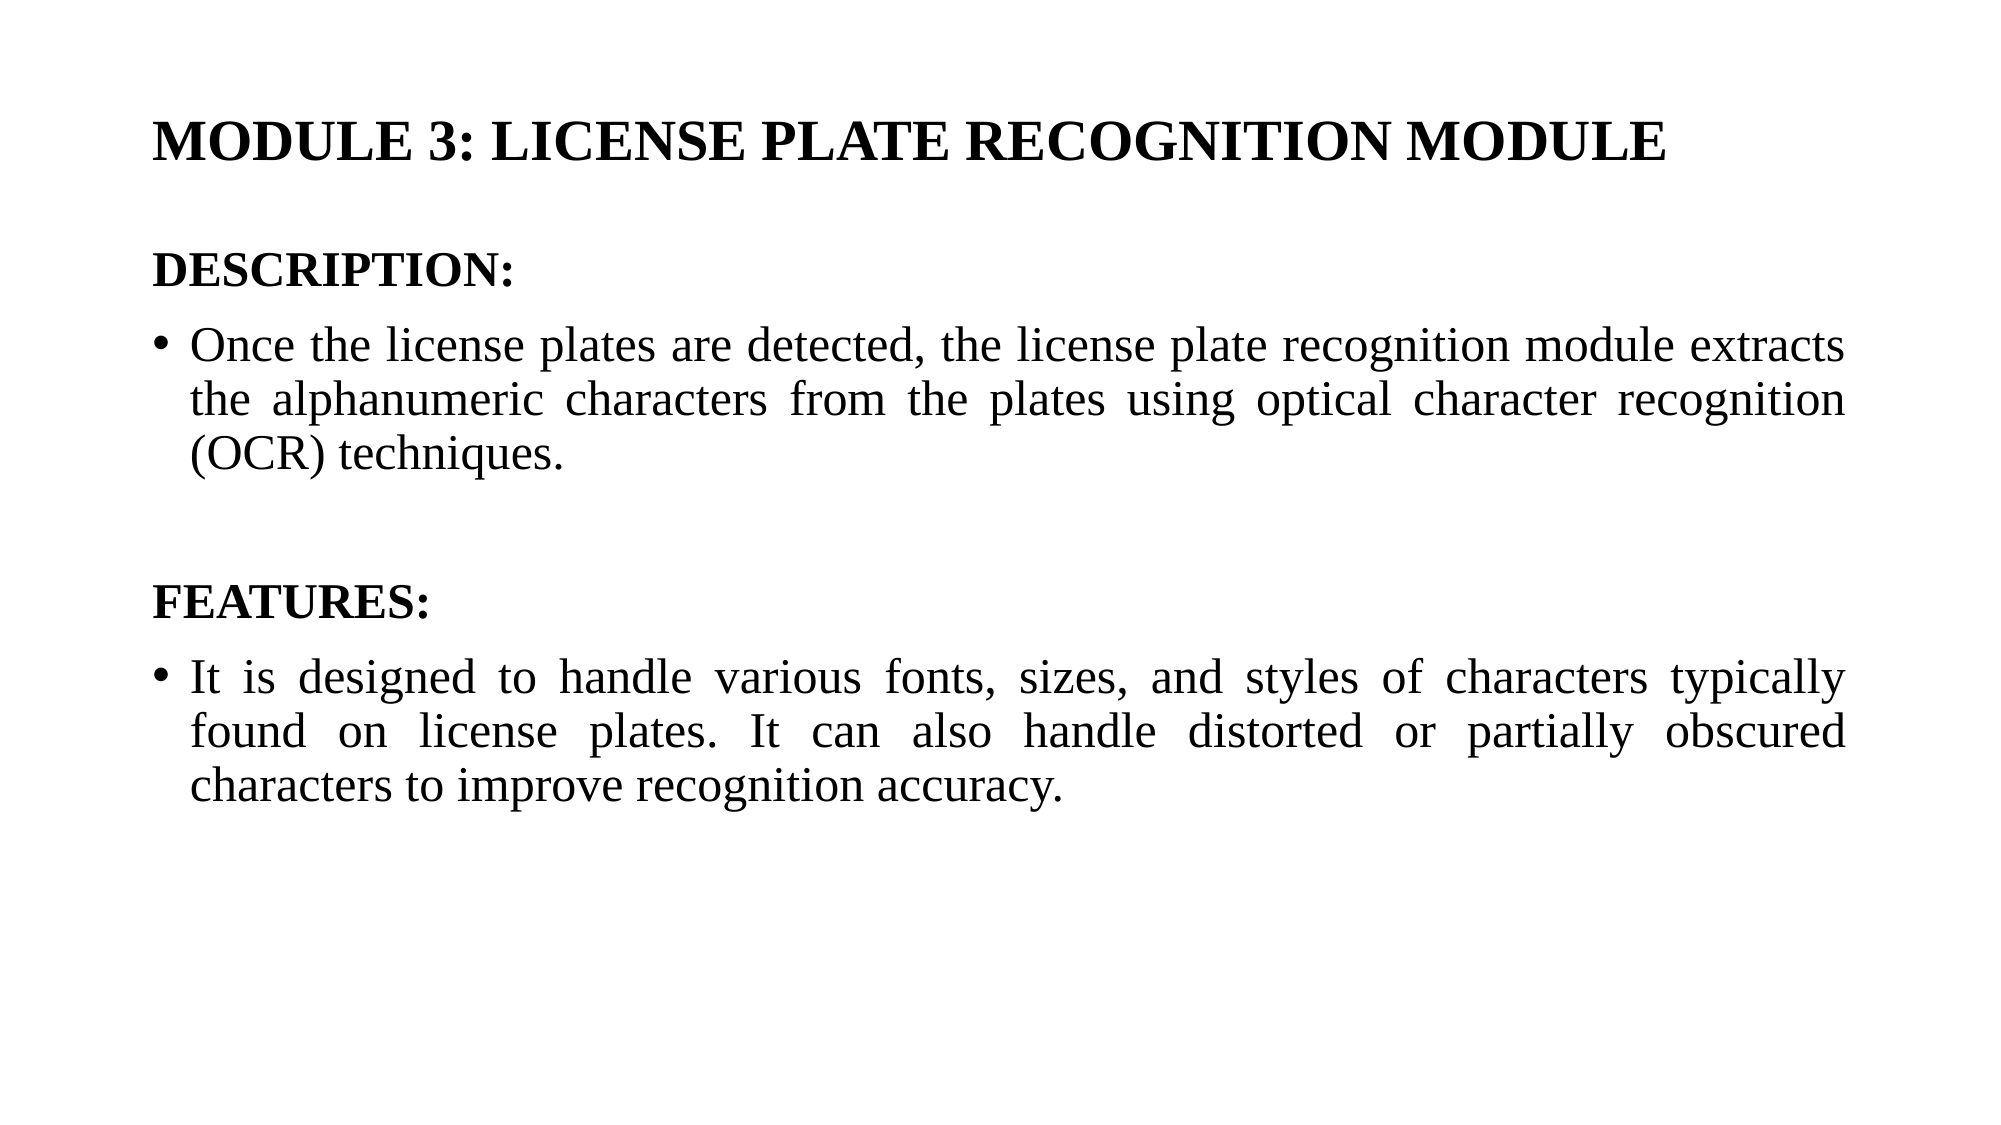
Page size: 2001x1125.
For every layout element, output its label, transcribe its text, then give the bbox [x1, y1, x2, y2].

title MODULE 3: LICENSE PLATE RECOGNITION MODULE [137, 59, 1863, 223]
list DESCRIPTION: Once the license plates are detected, the license plate recognition module extracts the alphanumeric characters from the plates using optical character recognition (OCR) techniques. FEATURES: It is designed to handle various fonts, sizes, and styles of characters typically found on license plates. It can also handle distorted or partially obscured characters to improve recognition accuracy. [137, 235, 1863, 1014]
